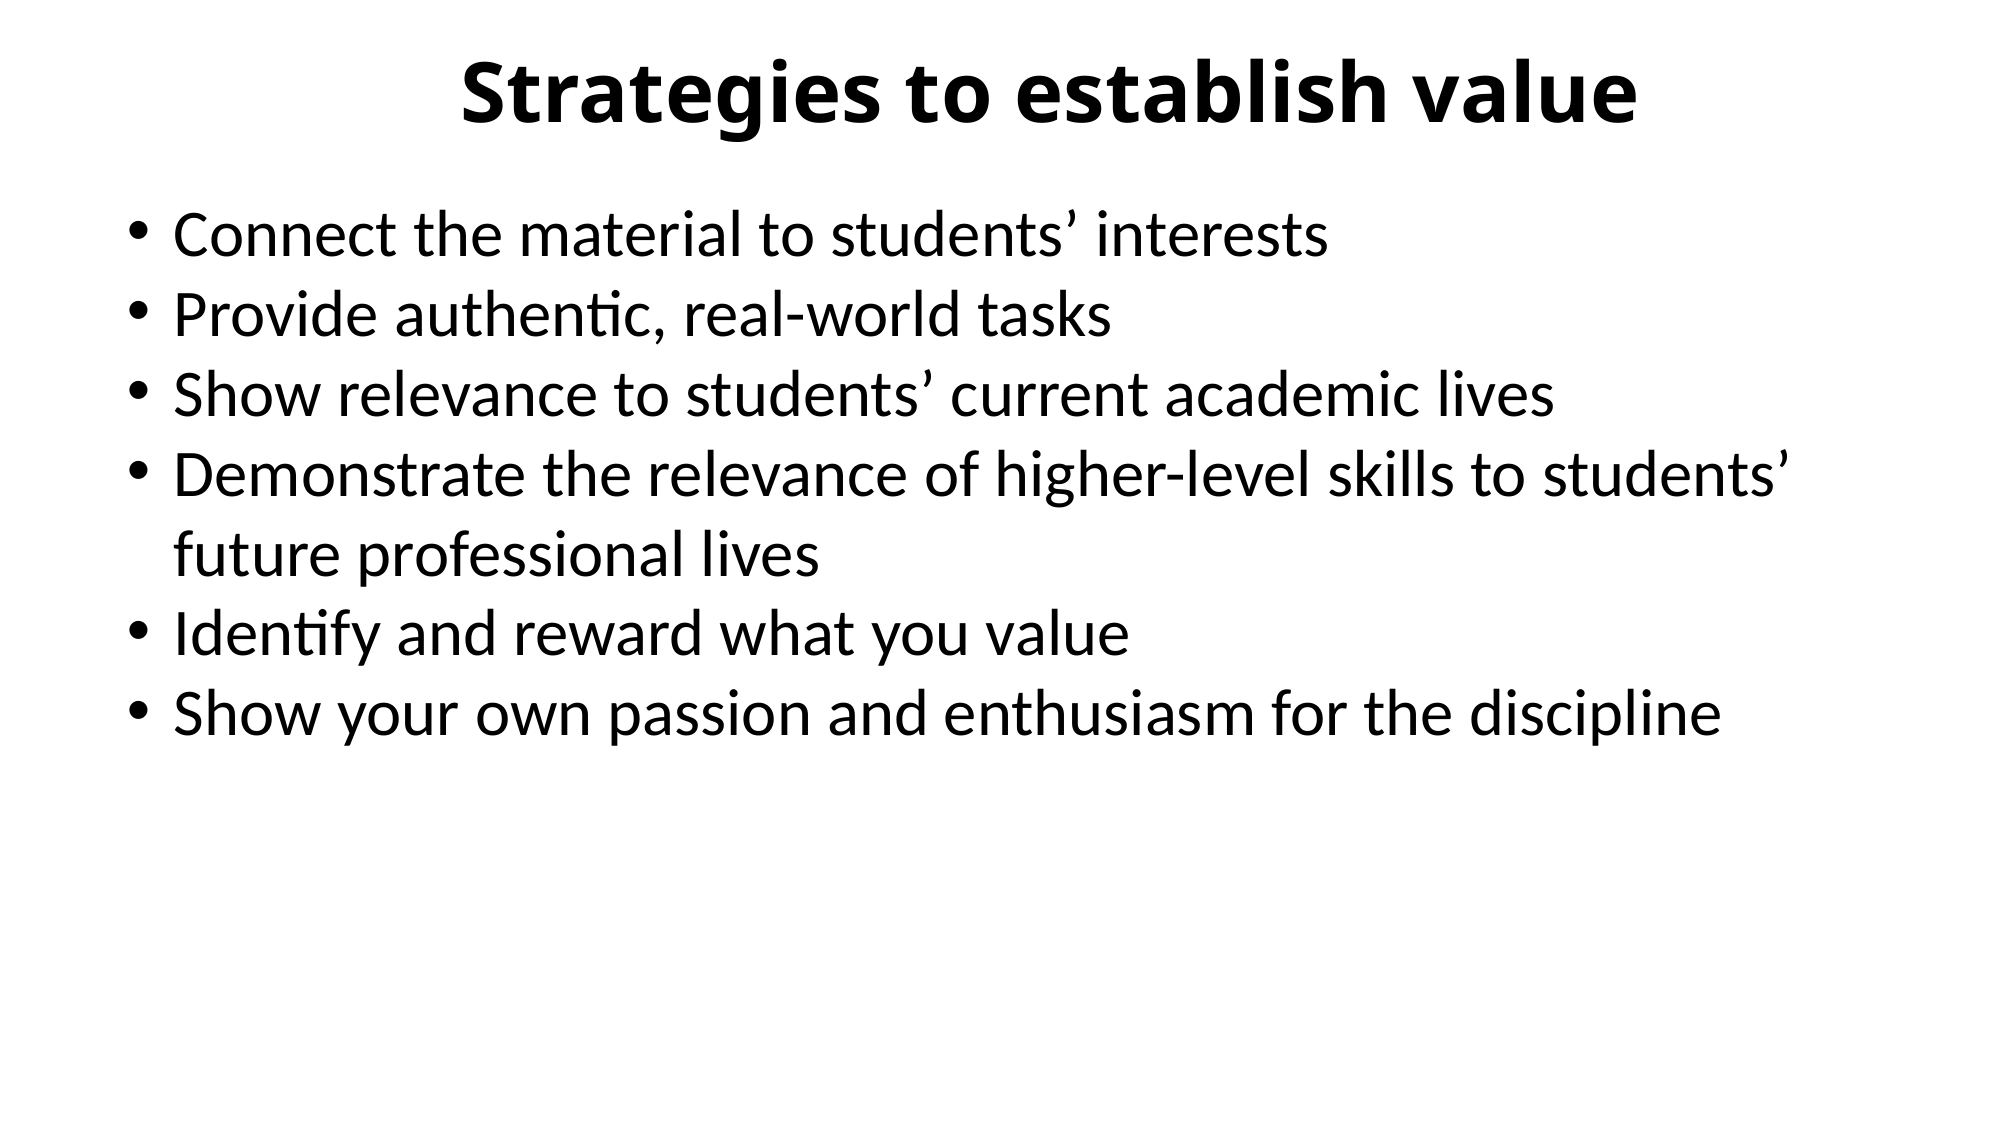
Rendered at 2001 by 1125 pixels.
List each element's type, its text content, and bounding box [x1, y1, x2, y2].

text_box Strategies to establish value [446, 32, 1656, 147]
text_box Connect the material to students’ interests Provide authentic, real-world tasks Show relevance to students’ current academic lives Demonstrate the relevance of higher-level skills to students’ future professional lives Identify and reward what you value Show your own passion and enthusiasm for the discipline Strategies to build positive expectations Ensure alignment of objectives, assessments, and instructional strategies Identify an appropriate level of challenge [112, 182, 1812, 1077]
